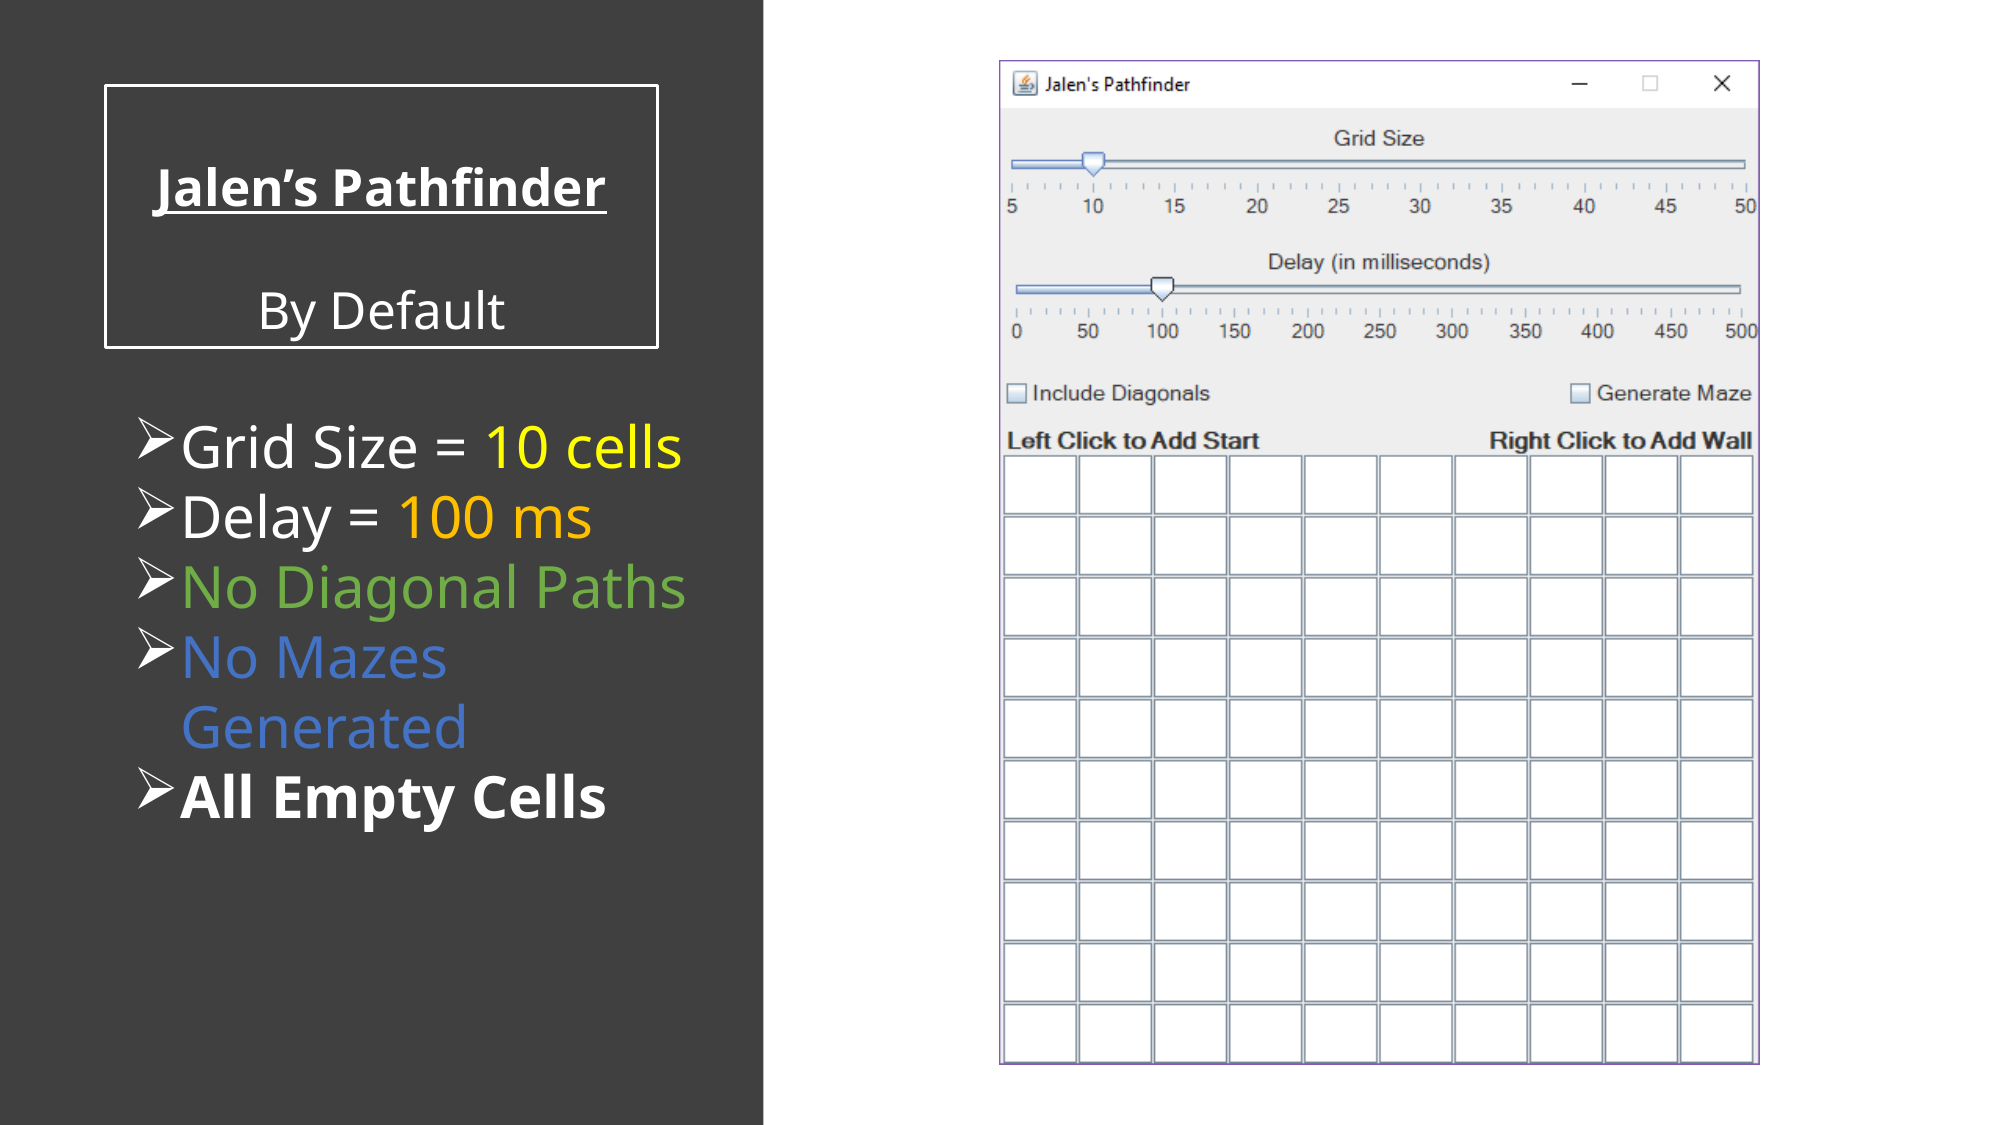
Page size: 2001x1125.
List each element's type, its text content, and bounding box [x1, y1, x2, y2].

picture [999, 60, 1760, 1065]
text_box Grid Size = 10 cells Delay = 100 ms No Diagonal Paths No Mazes Generated All Empty Cells [118, 403, 764, 838]
title Jalen’s Pathfinder By Default [105, 85, 658, 348]
text_box [0, 0, 764, 1125]
